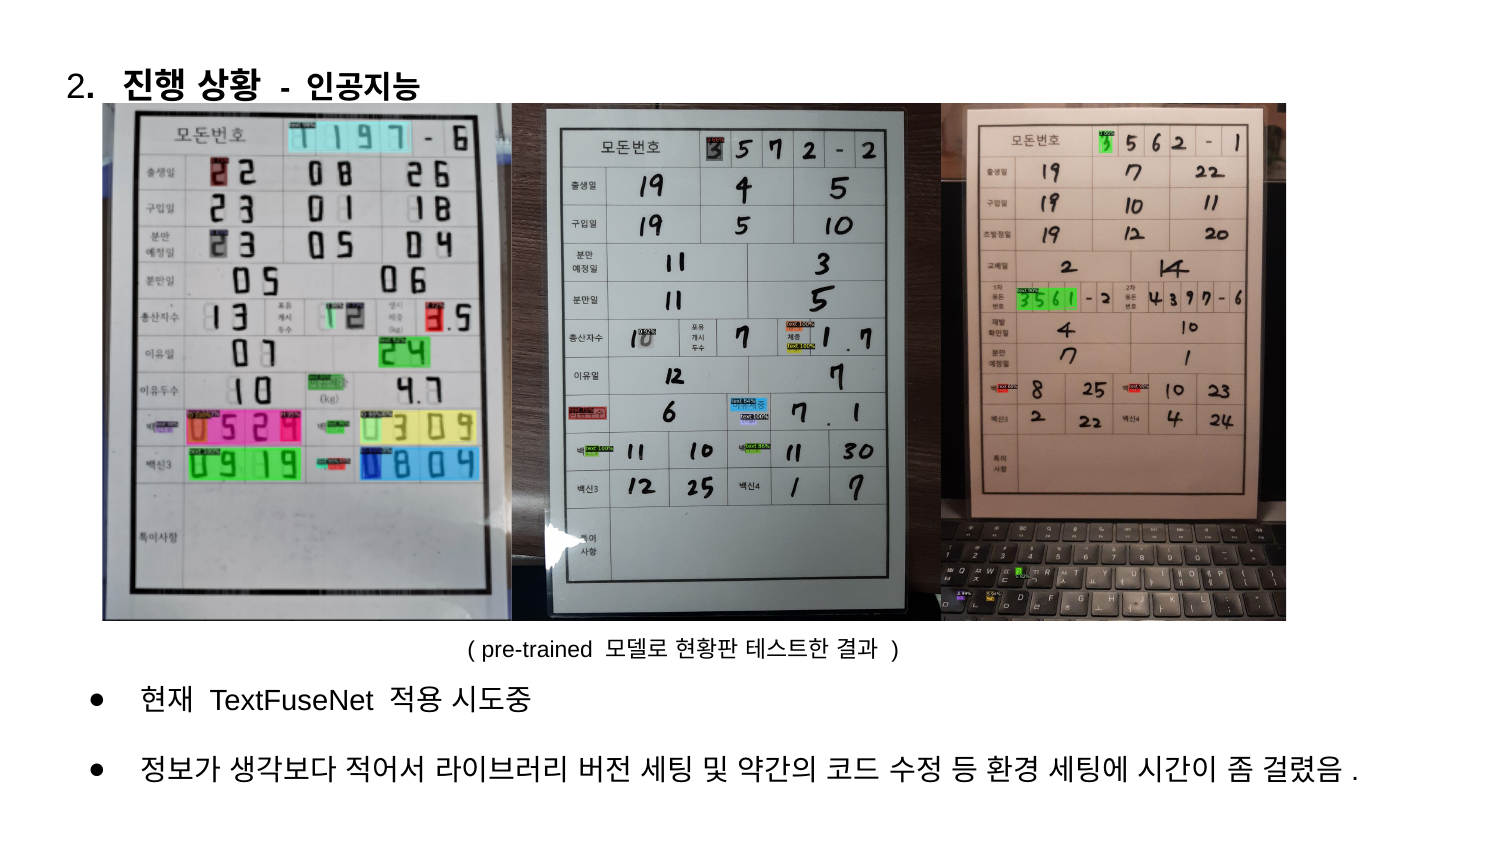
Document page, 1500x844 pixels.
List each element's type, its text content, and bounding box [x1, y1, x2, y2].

text_box 현재 TextFuseNet 적용 시도중 정보가 생각보다 적어서 라이브러리 버전 세팅 및 약간의 코드 수정 등 환경 세팅에 시간이 좀 걸렸음. [50, 665, 1450, 836]
title 2. 진행 상황 - 인공지능 [51, 27, 1449, 122]
text_box ( pre-trained 모델로 현황판 테스트한 결과 ) [452, 629, 1281, 676]
picture [102, 103, 1287, 621]
